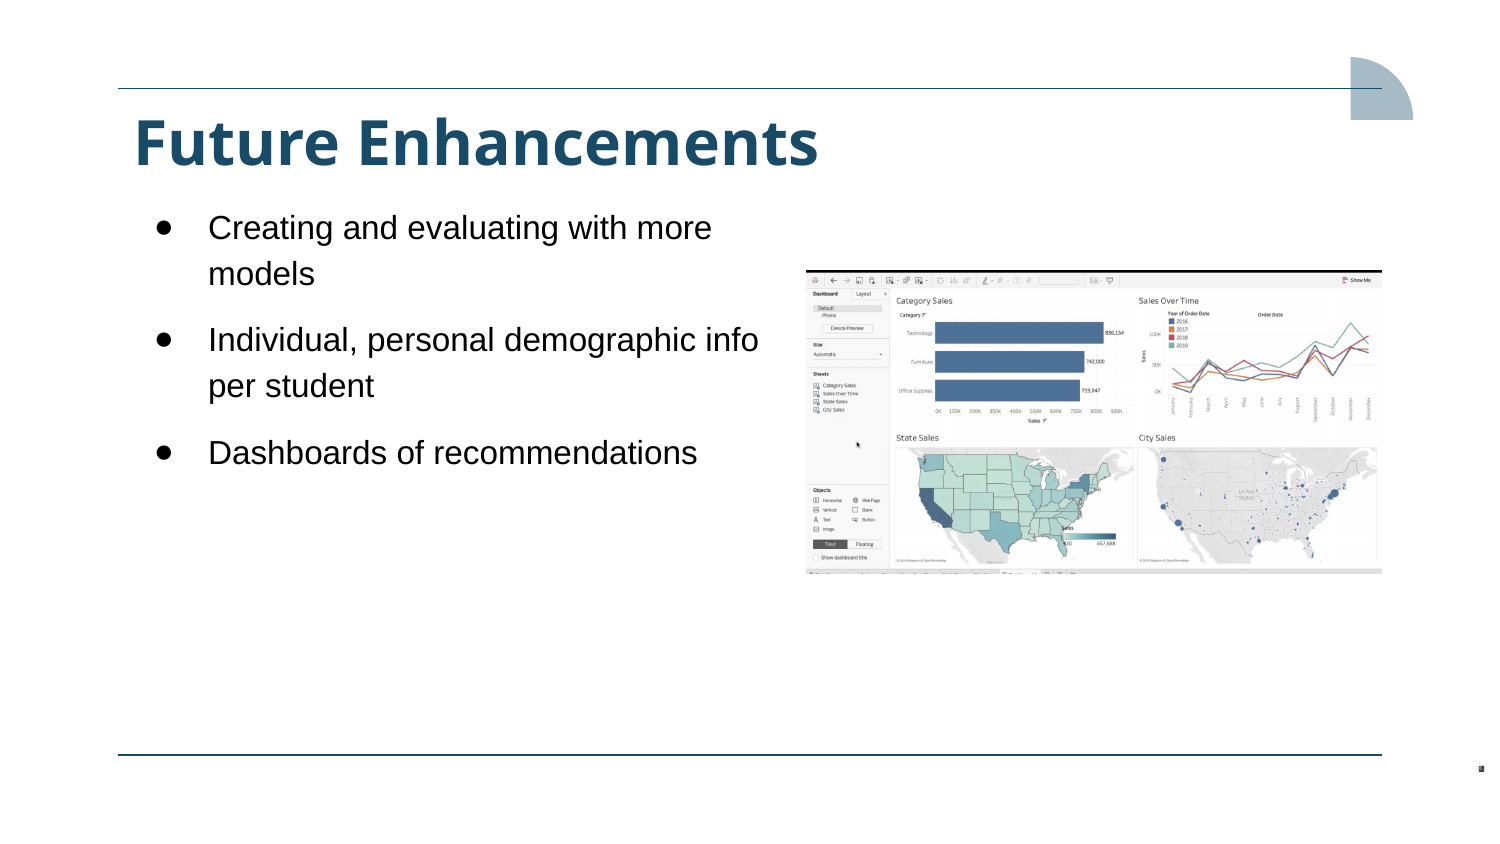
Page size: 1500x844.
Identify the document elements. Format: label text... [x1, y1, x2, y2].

picture [806, 269, 1383, 574]
list Creating and evaluating with more models Individual, personal demographic info per student Dashboards of recommendations [118, 184, 807, 668]
picture [1477, 764, 1486, 773]
title Future Enhancements [118, 88, 1382, 183]
